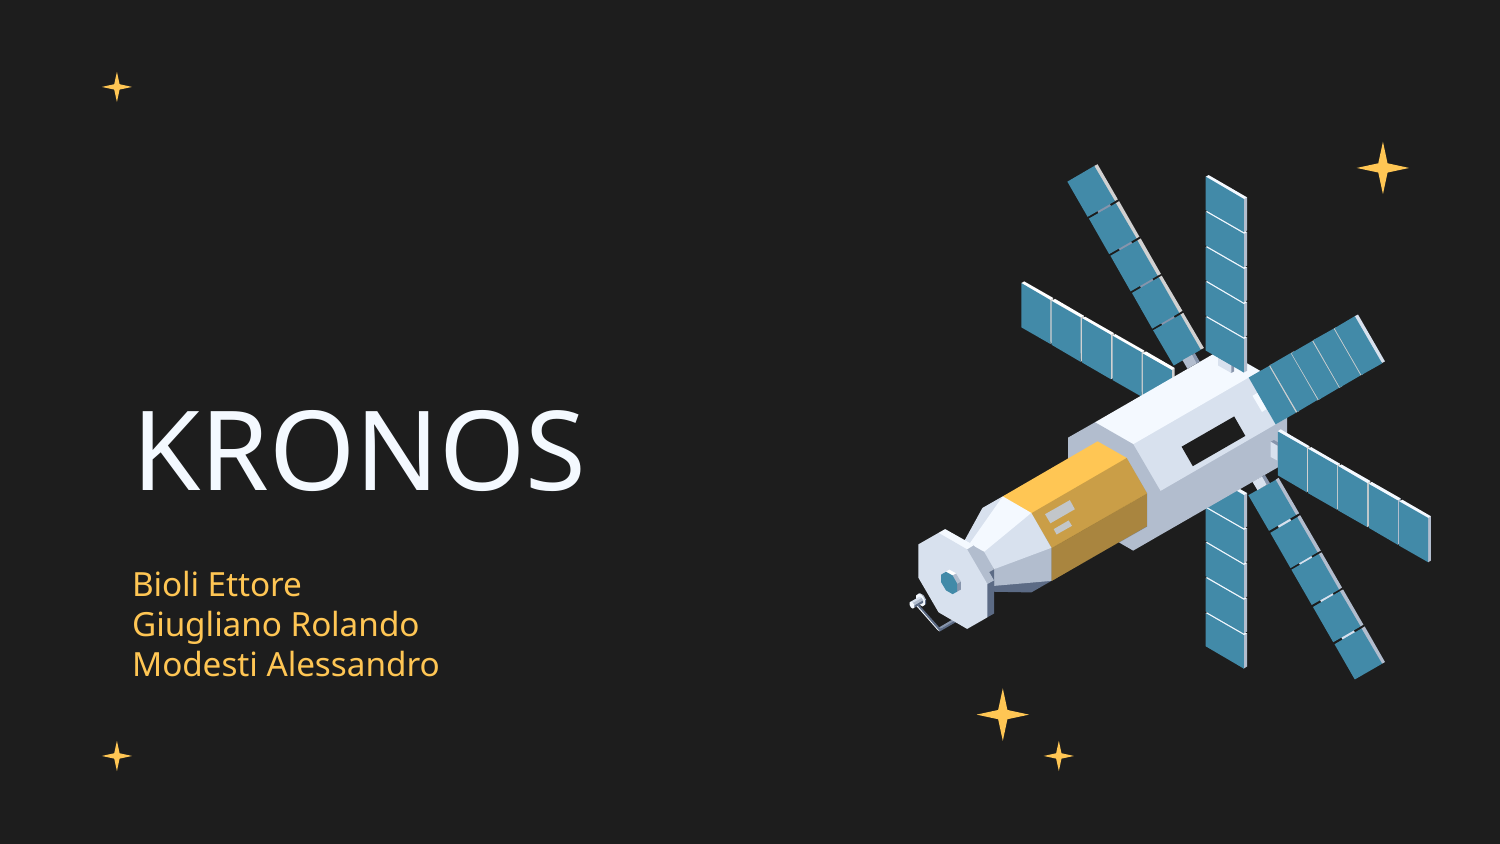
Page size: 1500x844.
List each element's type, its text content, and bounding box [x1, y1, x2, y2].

text_box [976, 688, 1030, 741]
subtitle Bioli Ettore Giugliano Rolando Modesti Alessandro [116, 548, 894, 682]
text_box [1378, 141, 1388, 162]
text_box [1043, 740, 1074, 772]
title KRONOS [116, 229, 894, 528]
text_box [909, 163, 1432, 680]
